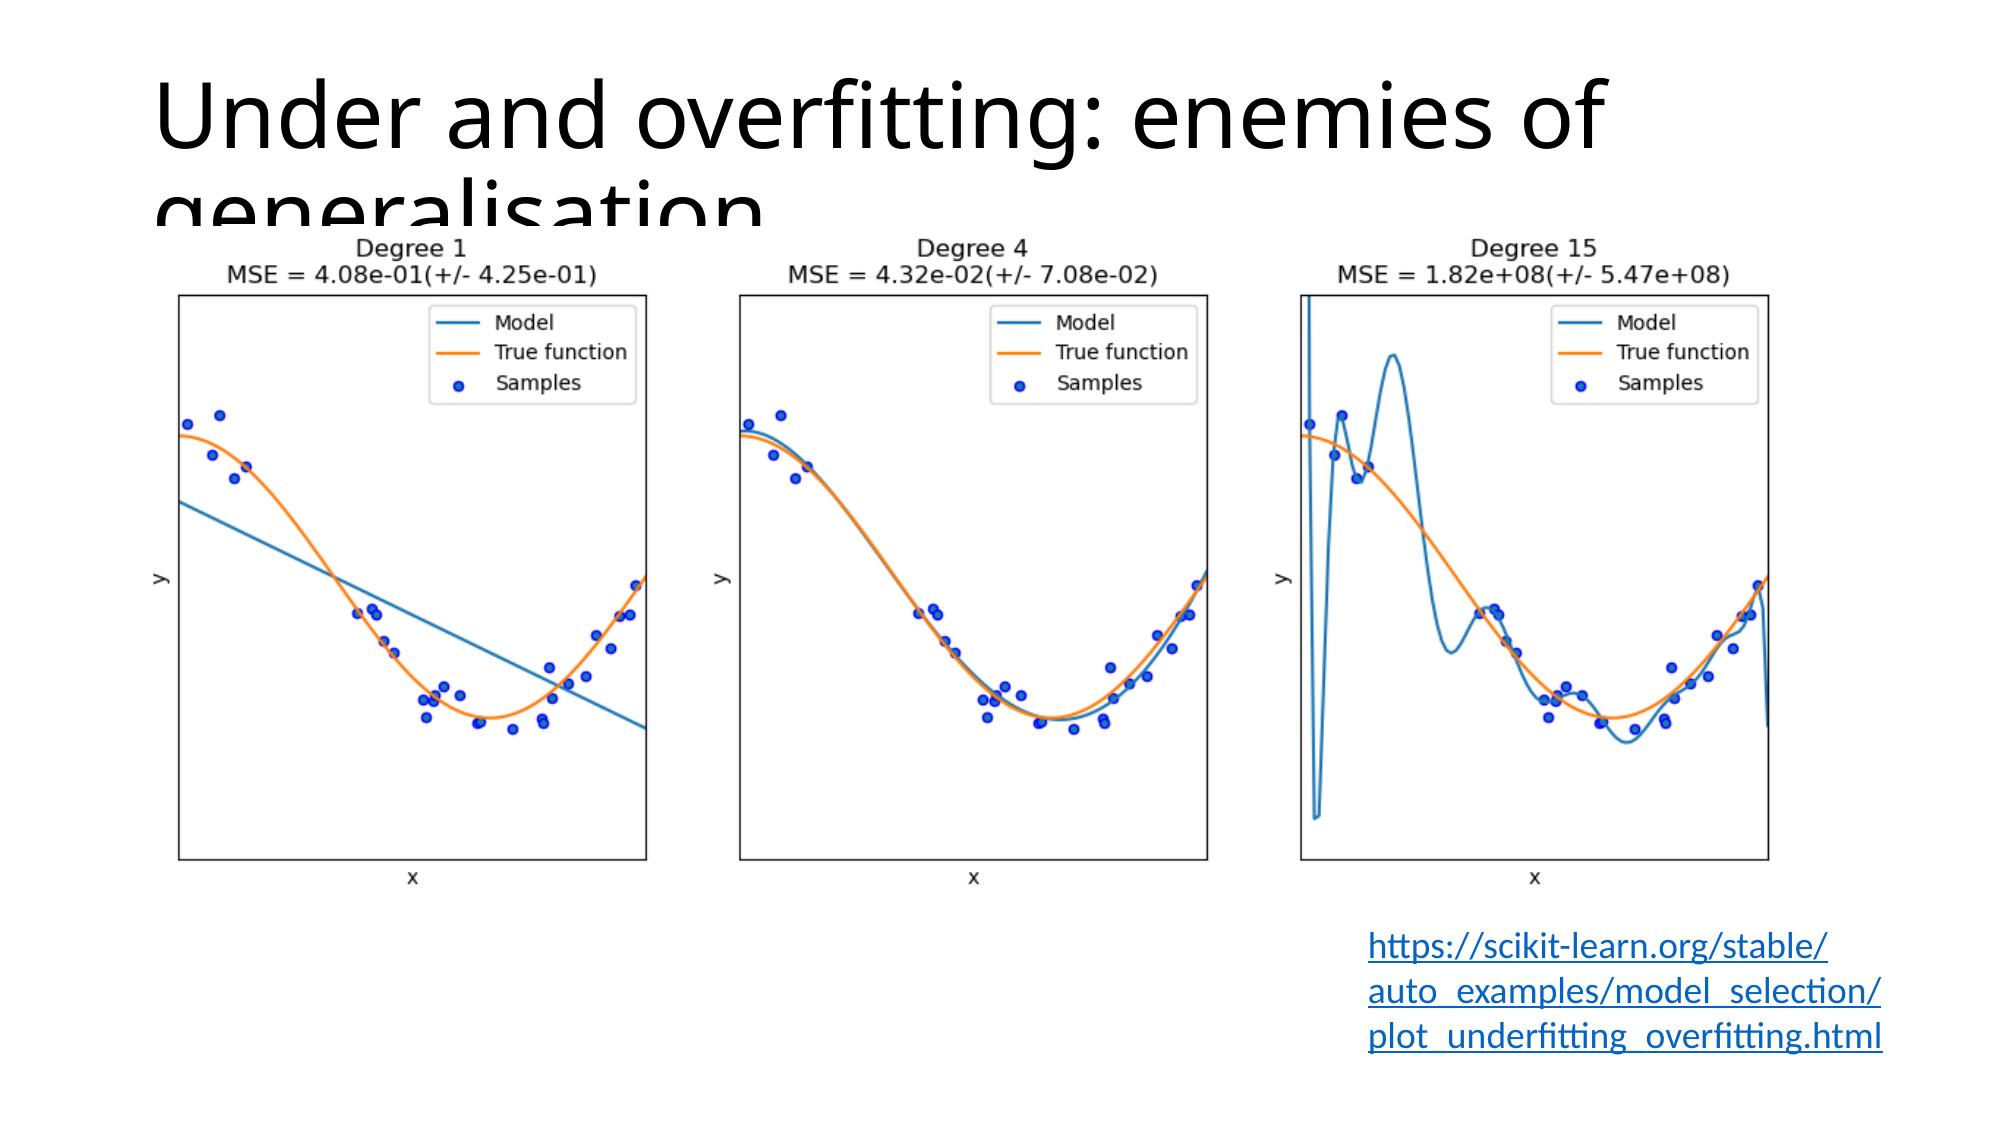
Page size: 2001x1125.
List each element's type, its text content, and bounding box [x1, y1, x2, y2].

title Under and overfitting: enemies of generalisation [137, 59, 1954, 278]
picture [137, 226, 1800, 899]
text_box https://scikit-learn.org/stable/auto_examples/model_selection/plot_underfitting_overfitting.html [1353, 913, 2000, 1064]
